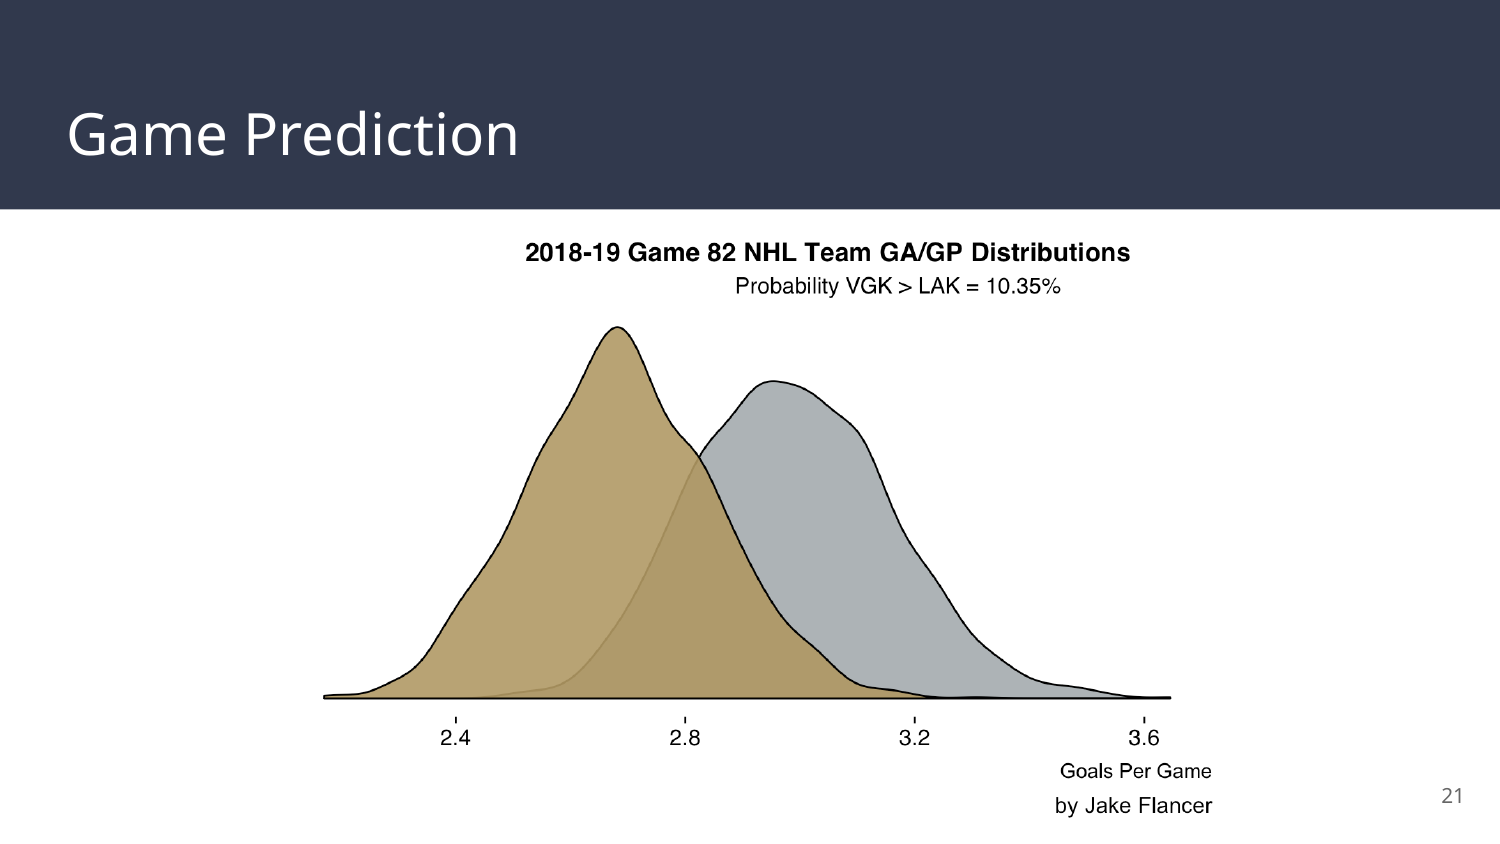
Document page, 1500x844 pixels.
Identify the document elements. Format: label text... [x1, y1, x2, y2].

title Game Prediction [51, 82, 1449, 185]
slide_number 21 [1389, 764, 1480, 830]
picture [261, 226, 1239, 830]
